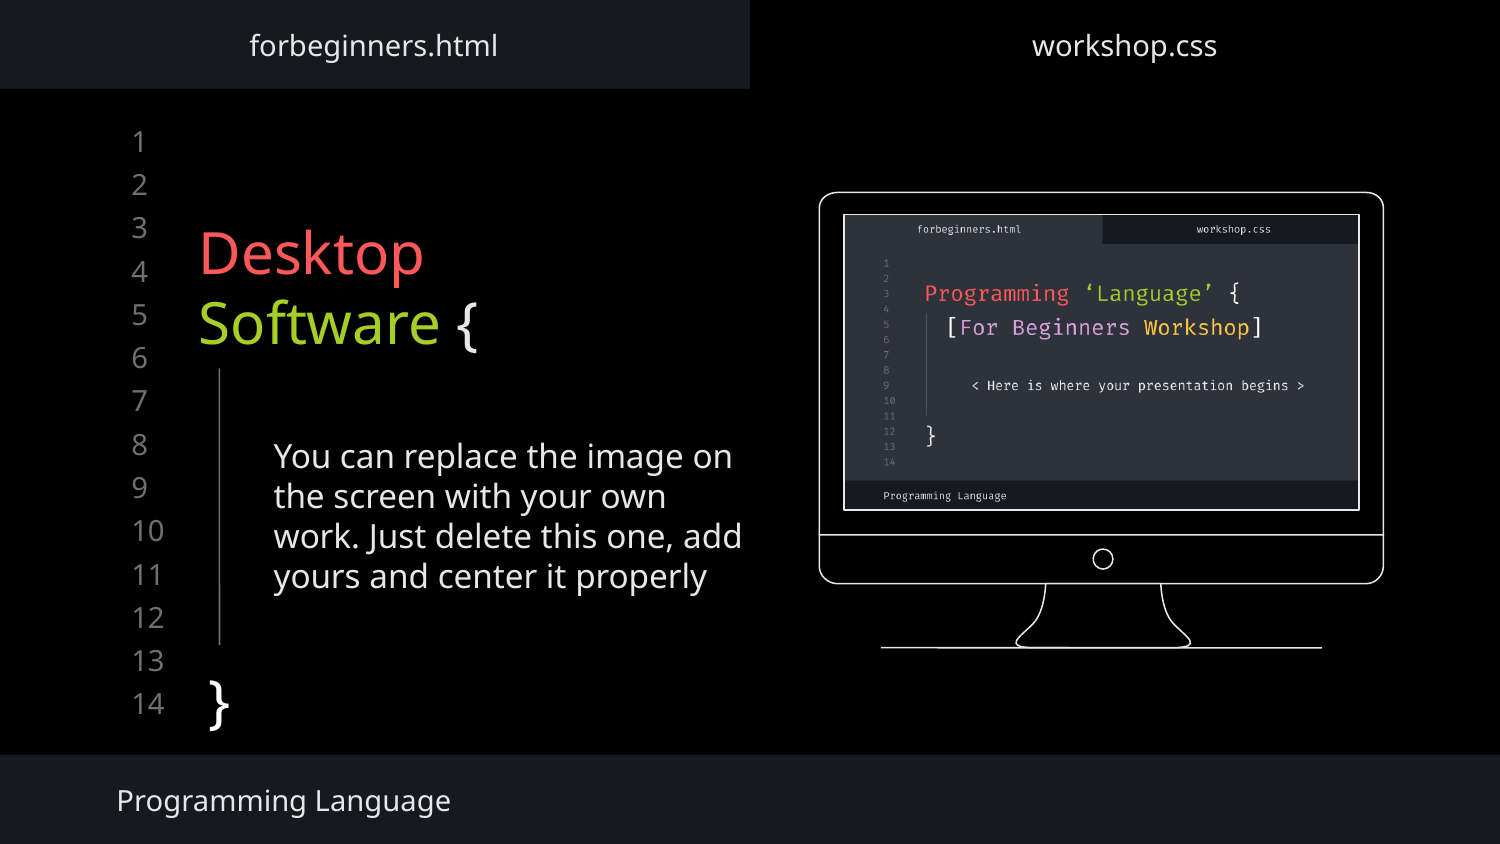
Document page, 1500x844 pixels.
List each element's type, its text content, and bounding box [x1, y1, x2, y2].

title Desktop Software { [184, 194, 659, 379]
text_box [177, 368, 262, 749]
subtitle You can replace the image on the screen with your own work. Just delete this one, add yours and center it properly [273, 386, 748, 644]
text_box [819, 192, 1384, 649]
subtitle workshop.css [750, 15, 1500, 74]
subtitle Programming Language [116, 770, 915, 829]
subtitle forbeginners.html [0, 15, 749, 74]
